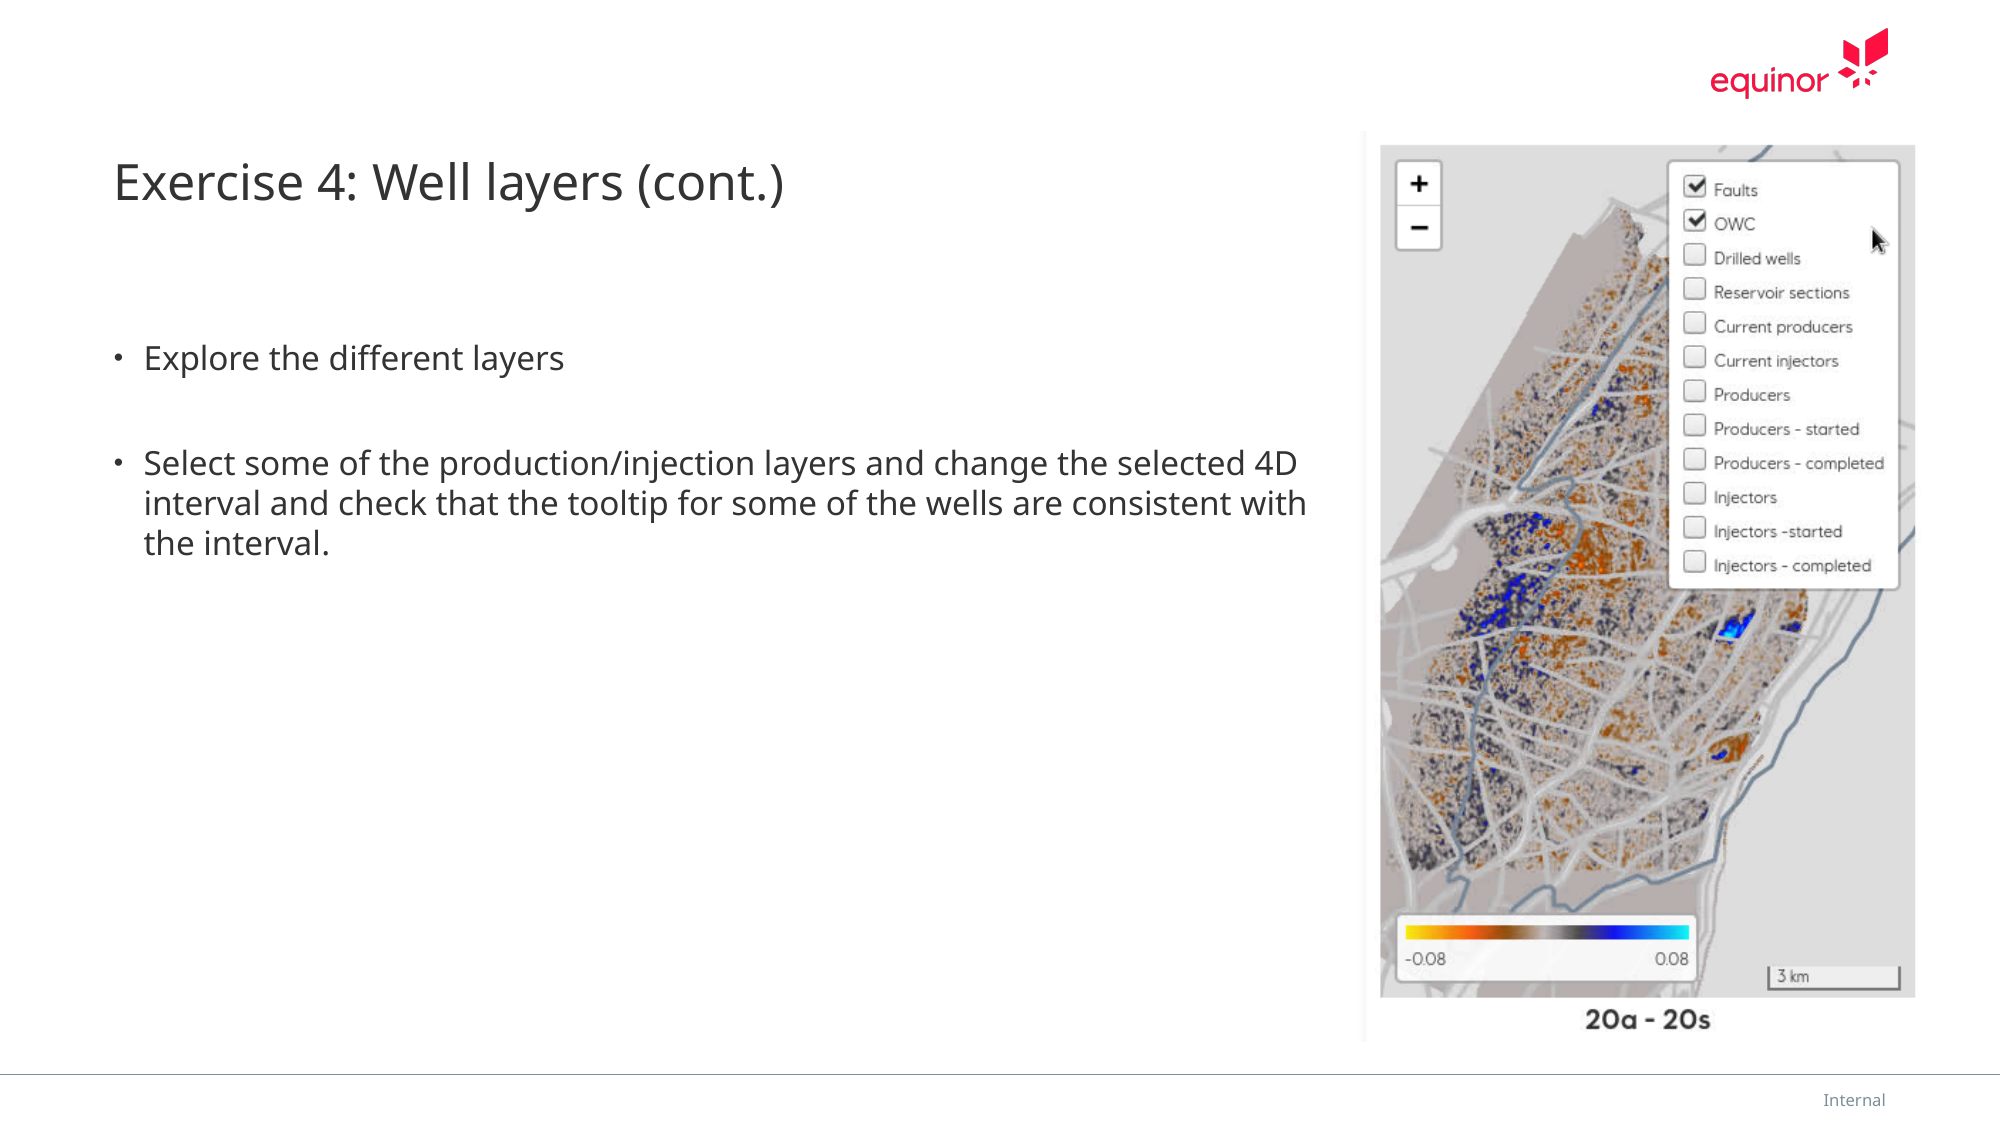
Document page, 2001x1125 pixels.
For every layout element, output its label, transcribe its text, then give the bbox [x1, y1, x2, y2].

picture [1355, 131, 1931, 1042]
list Explore the different layers Select some of the production/injection layers and change the selected 4D interval and check that the tooltip for some of the wells are consistent with the interval. [114, 284, 1324, 888]
title Exercise 4: Well layers (cont.) [114, 115, 1886, 305]
picture [1711, 28, 1888, 99]
